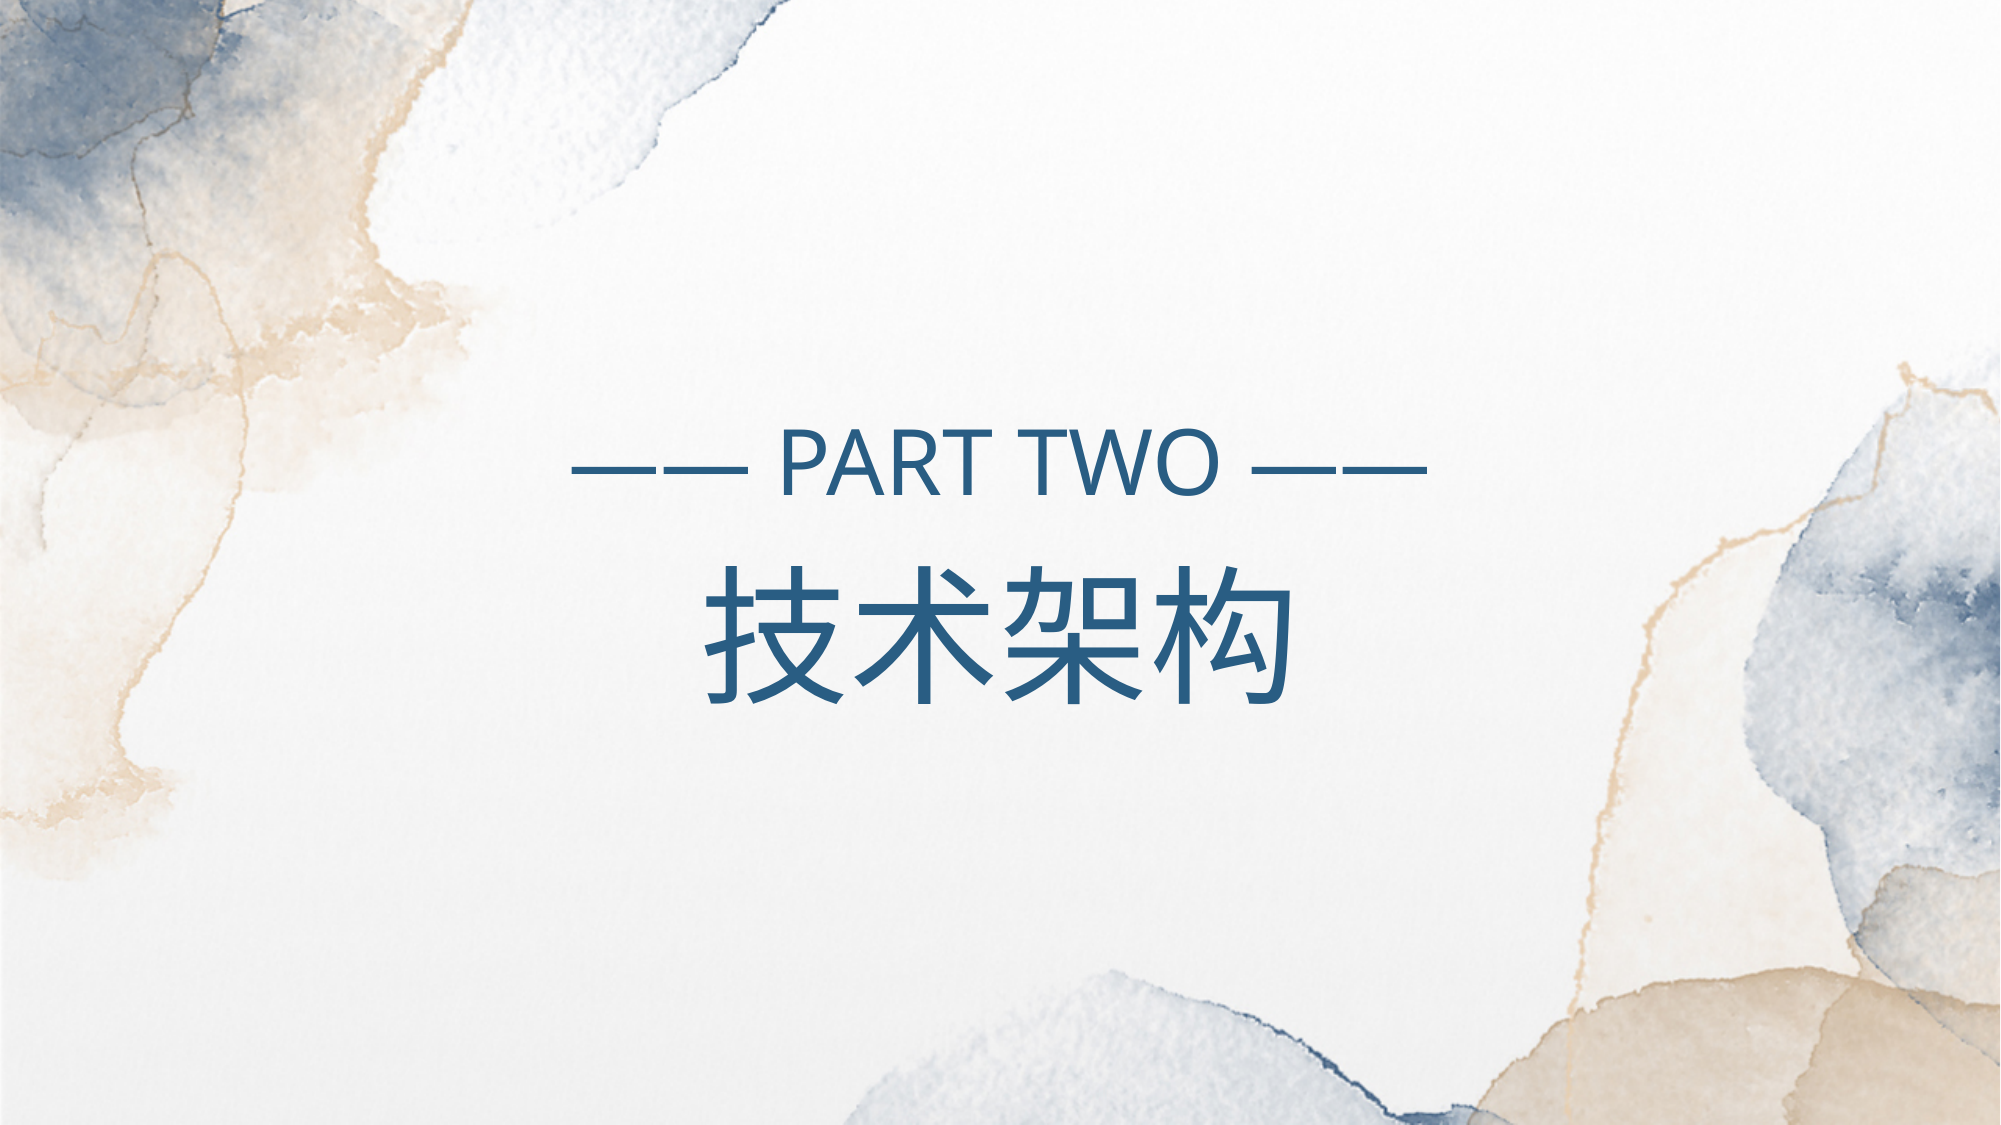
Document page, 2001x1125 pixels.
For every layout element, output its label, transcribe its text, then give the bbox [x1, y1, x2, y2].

text_box —— PART TWO —— [475, 395, 1524, 521]
picture [0, 0, 2001, 1125]
text_box 技术架构 [359, 534, 1641, 730]
